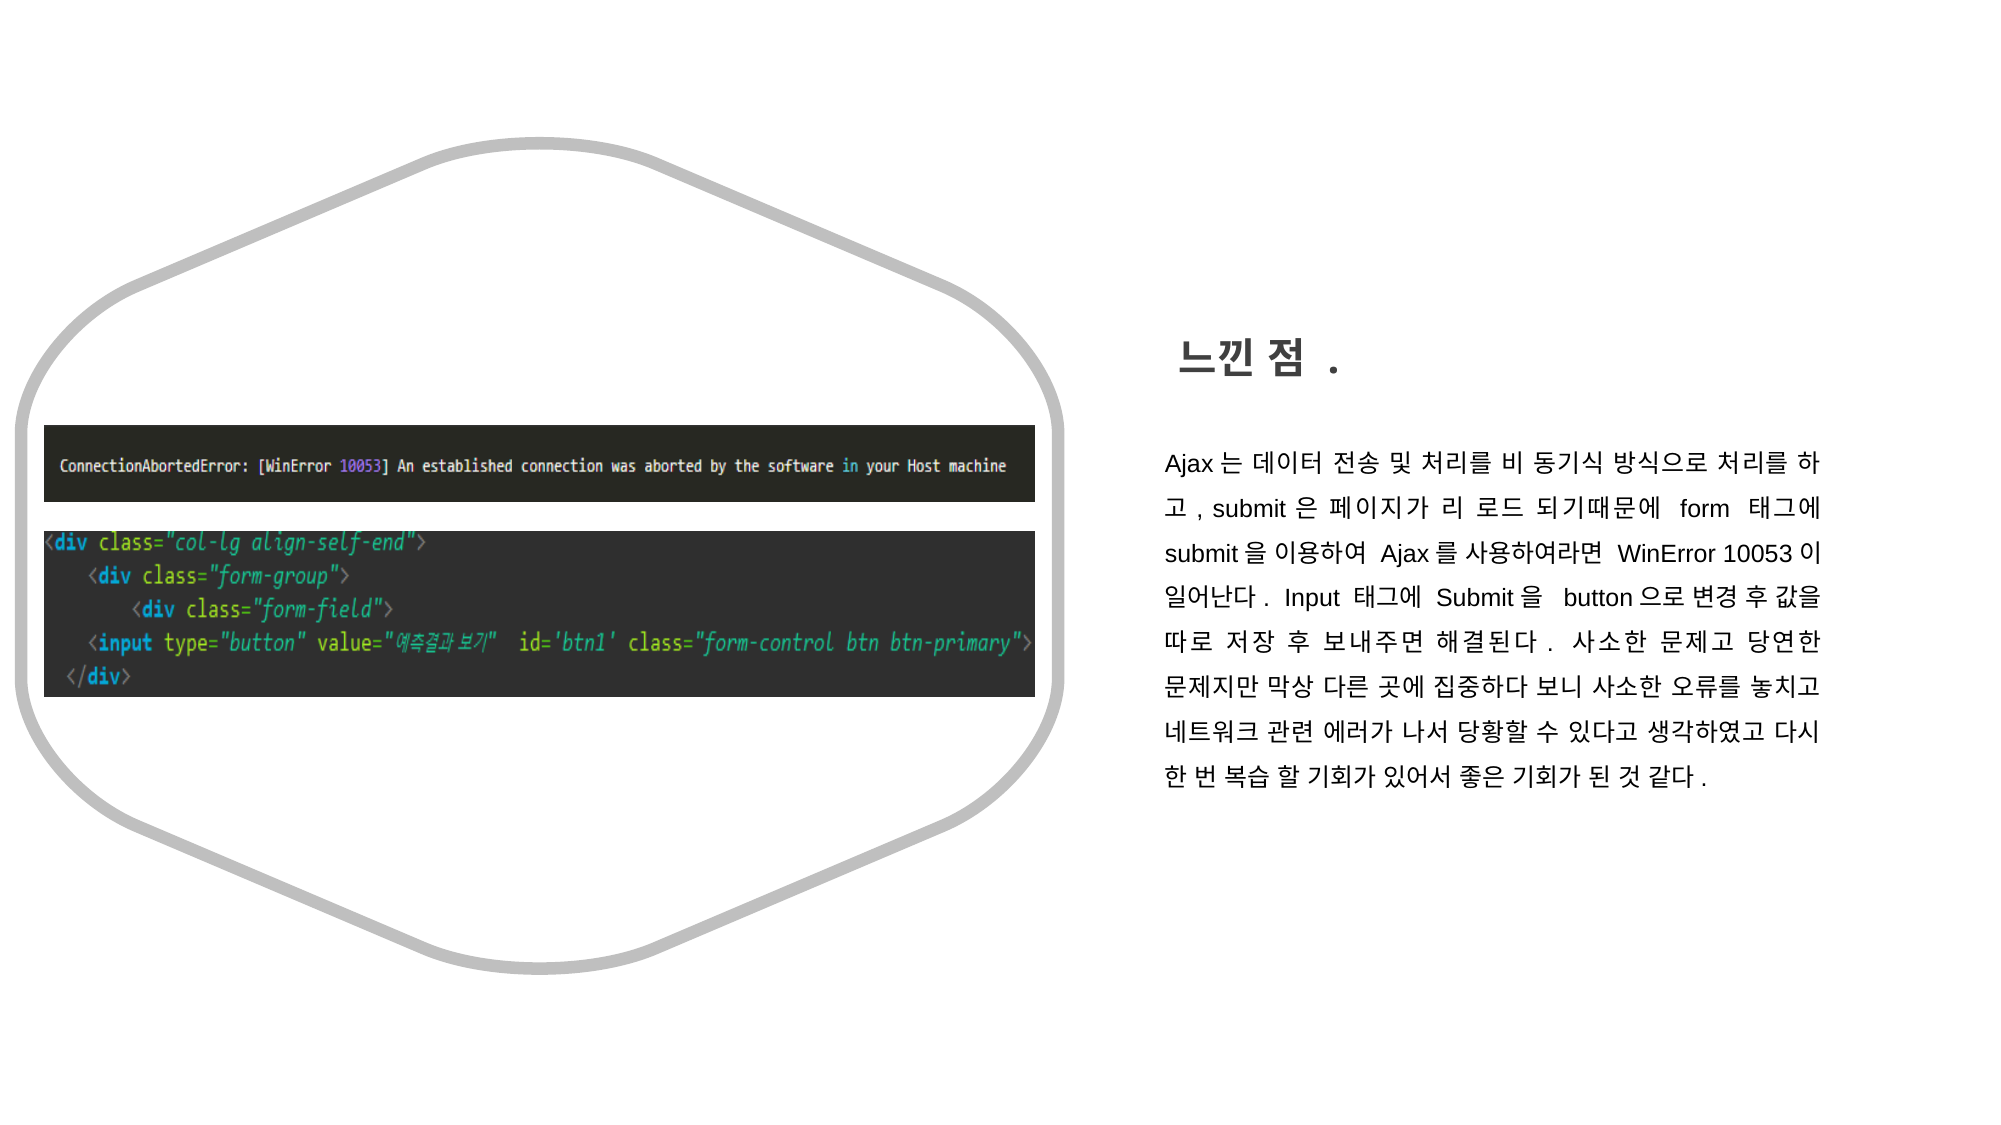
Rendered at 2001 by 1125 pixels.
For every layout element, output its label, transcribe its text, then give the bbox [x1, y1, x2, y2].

text_box Ajax는 데이터 전송 및 처리를 비 동기식 방식으로 처리를 하고, submit은 페이지가 리 로드 되기때문에 form 태그에 submit을 이용하여 Ajax를 사용하여라면 WinError 10053이 일어난다. Input 태그에 Submit을 button으로 변경 후 값을 따로 저장 후 보내주면 해결된다. 사소한 문제고 당연한 문제지만 막상 다른 곳에 집중하다 보니 사소한 오류를 놓치고 네트워크 관련 에러가 나서 당황할 수 있다고 생각하였고 다시 한 번 복습 할 기회가 있어서 좋은 기회가 된 것 같다. [1149, 425, 1837, 837]
picture [44, 425, 1035, 502]
text_box 느낀 점 . [1163, 324, 1775, 389]
picture [44, 531, 1035, 697]
text_box [21, 143, 1059, 969]
